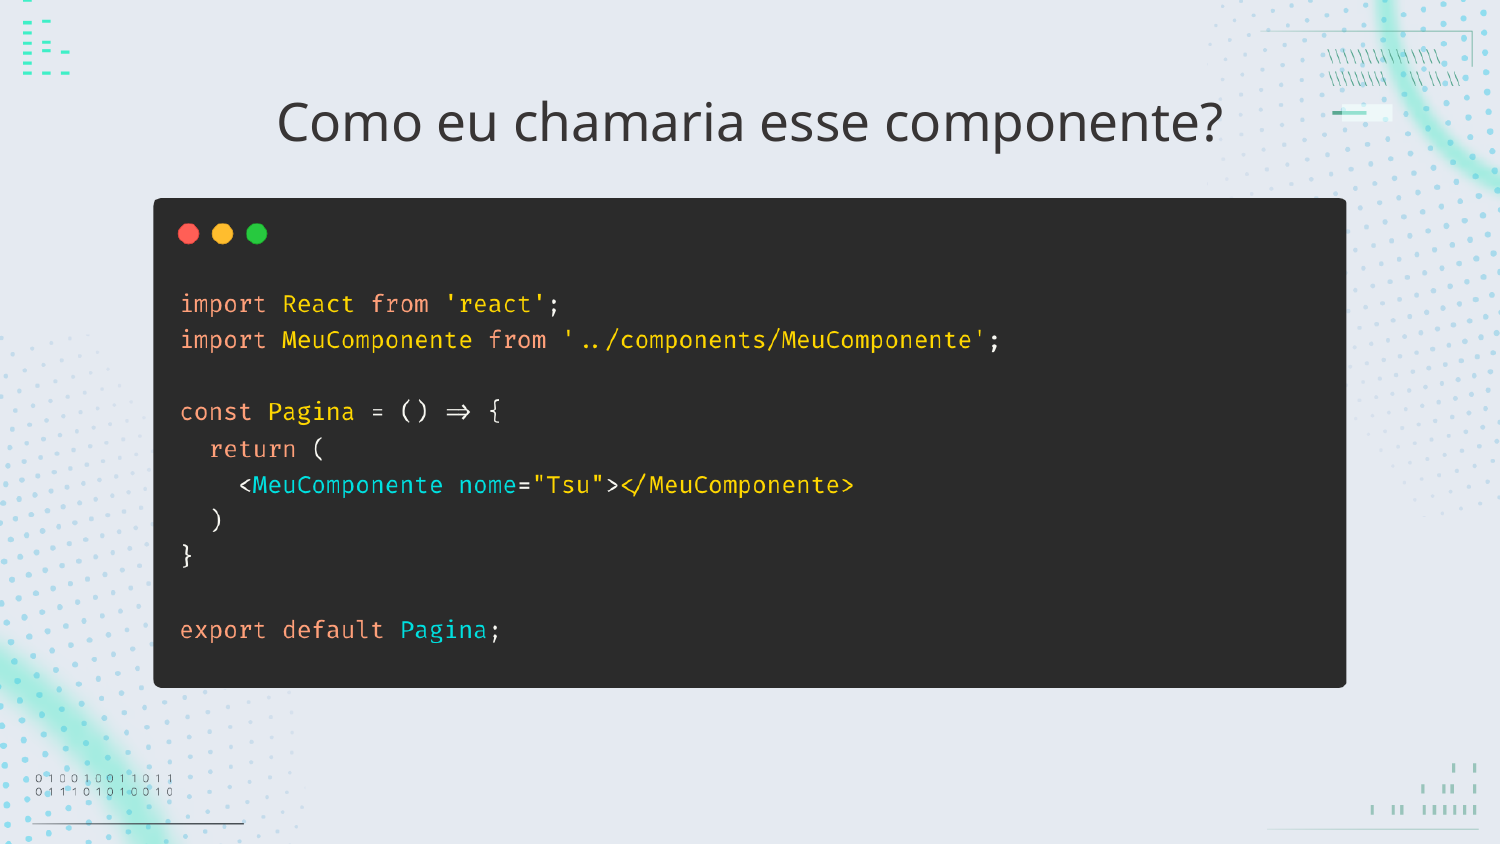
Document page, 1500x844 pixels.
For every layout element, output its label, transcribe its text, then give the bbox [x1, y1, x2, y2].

title Como eu chamaria esse componente? [51, 72, 1449, 167]
picture [0, 0, 1500, 844]
